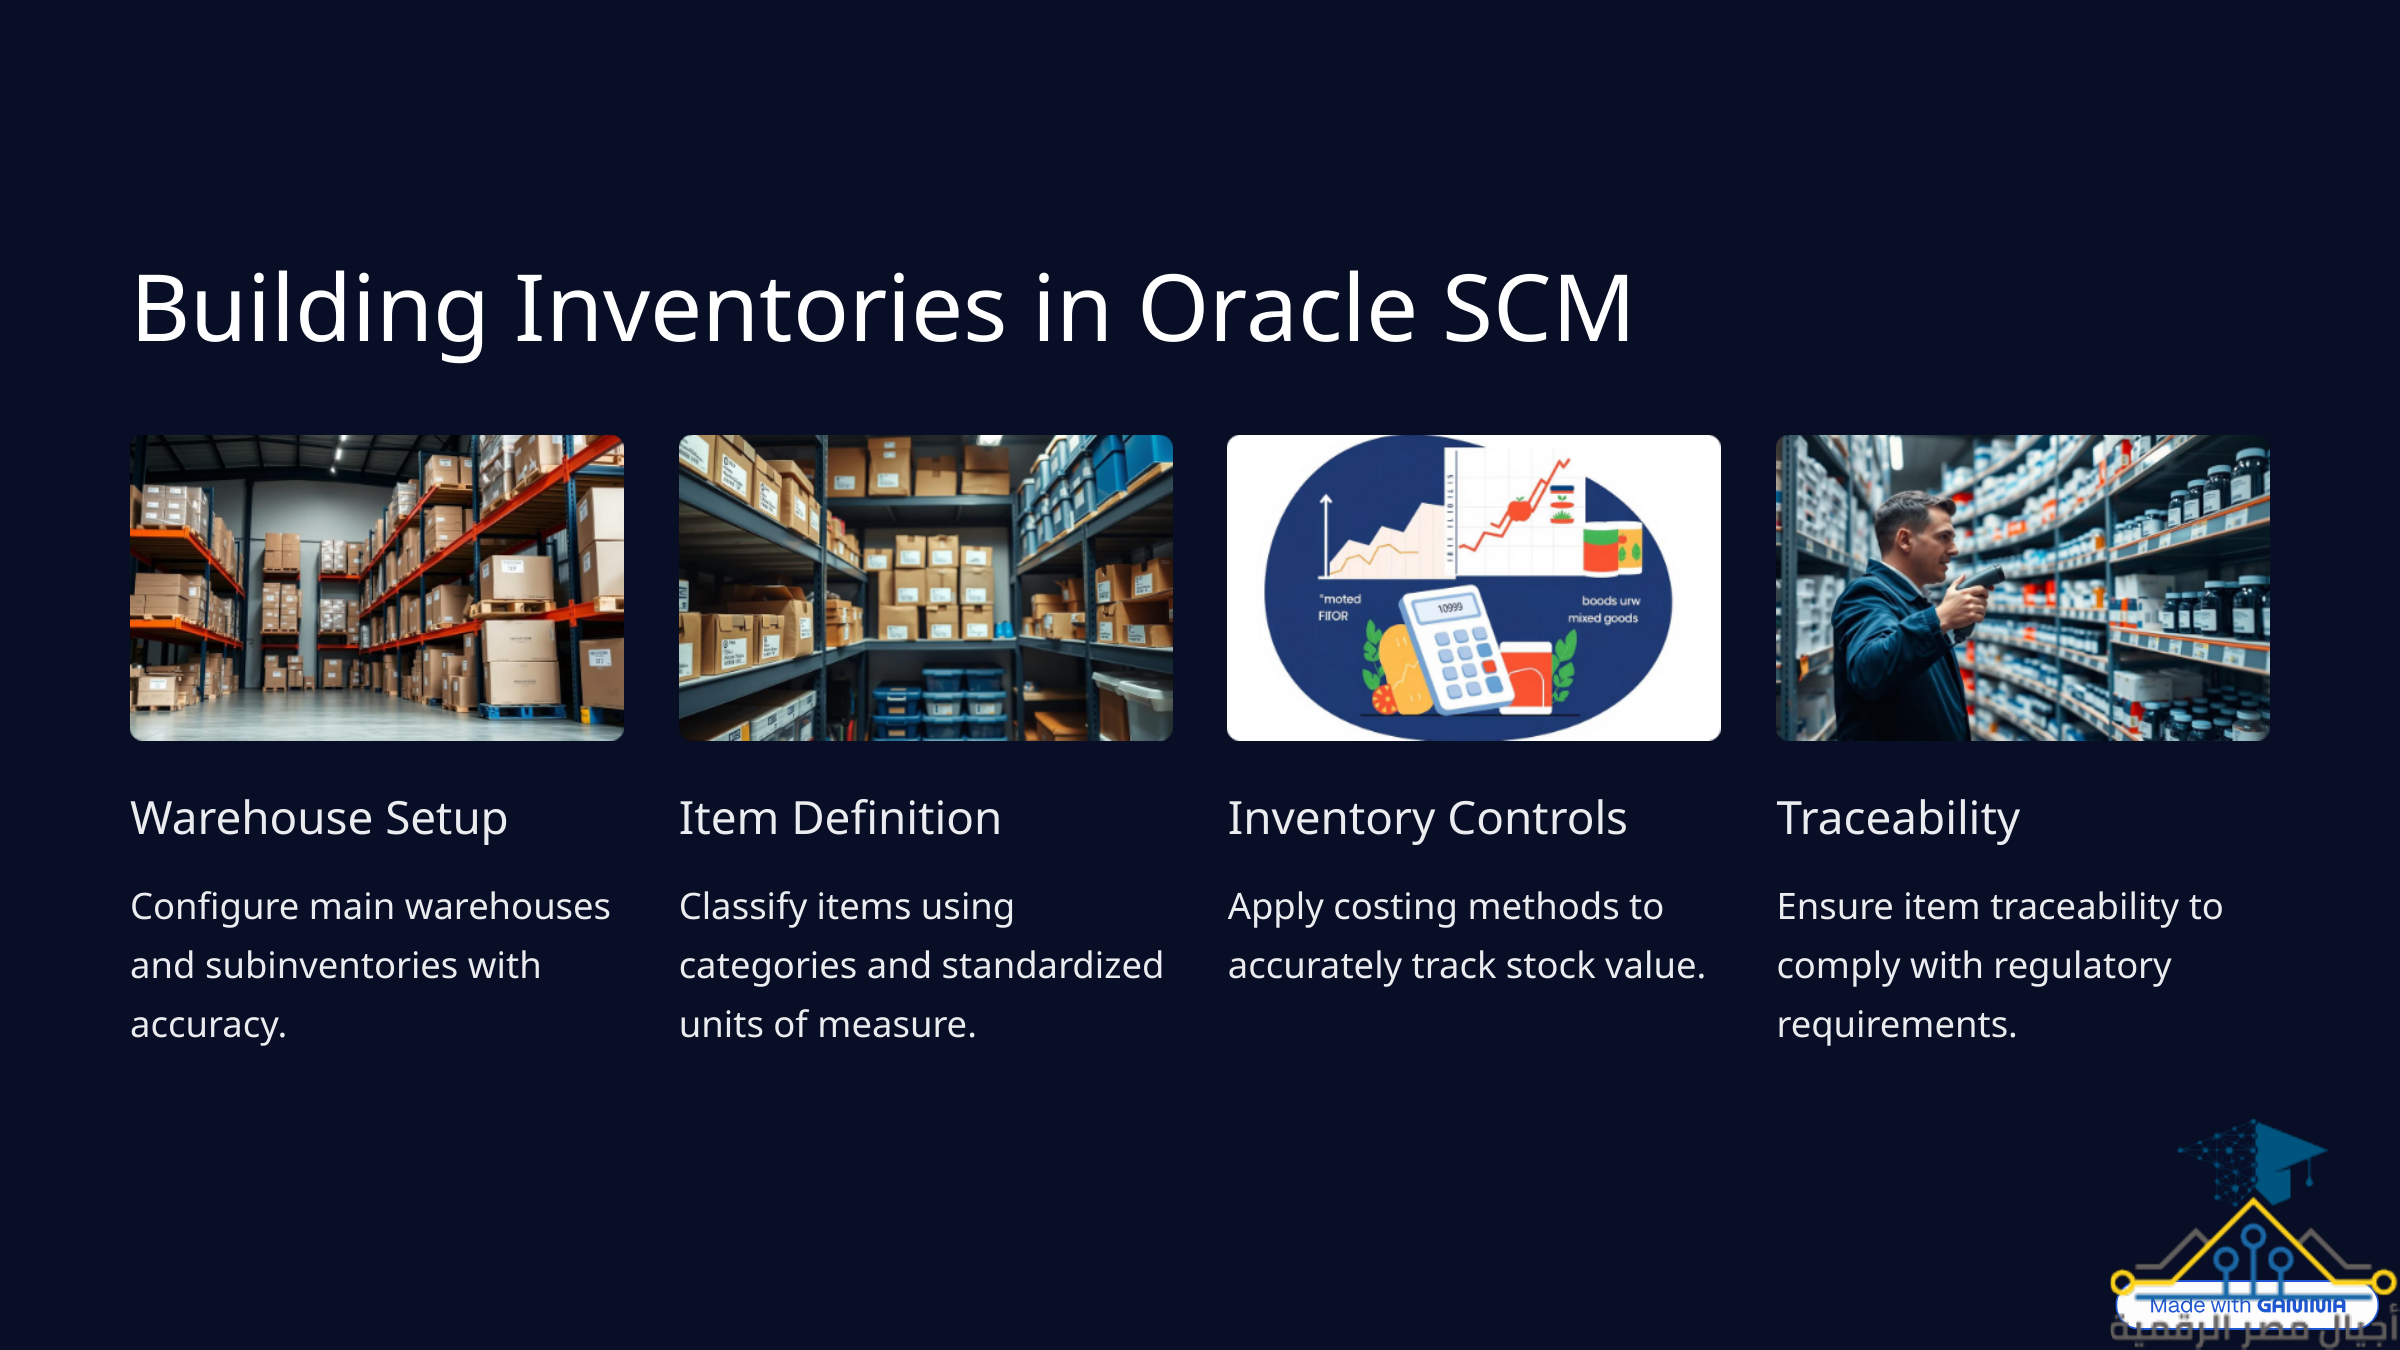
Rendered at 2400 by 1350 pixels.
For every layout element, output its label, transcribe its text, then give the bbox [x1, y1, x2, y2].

text_box Apply costing methods to accurately track stock value. [1227, 867, 1721, 1046]
text_box Building Inventories in Oracle SCM [130, 244, 1686, 362]
text_box Warehouse Setup [130, 786, 596, 845]
picture [678, 435, 1173, 741]
text_box Inventory Controls [1227, 786, 1693, 845]
text_box Classify items using categories and standardized units of measure. [679, 867, 1173, 1106]
text_box Configure main warehouses and subinventories with accuracy. [130, 867, 624, 1106]
picture [130, 435, 624, 741]
text_box Item Definition [678, 786, 1145, 845]
picture [1163, 435, 1173, 446]
text_box Traceability [1776, 786, 2242, 845]
picture [2106, 1118, 2400, 1350]
text_box Ensure item traceability to comply with regulatory requirements. [1776, 867, 2270, 1046]
picture [1776, 435, 2270, 741]
picture [1227, 435, 1721, 741]
